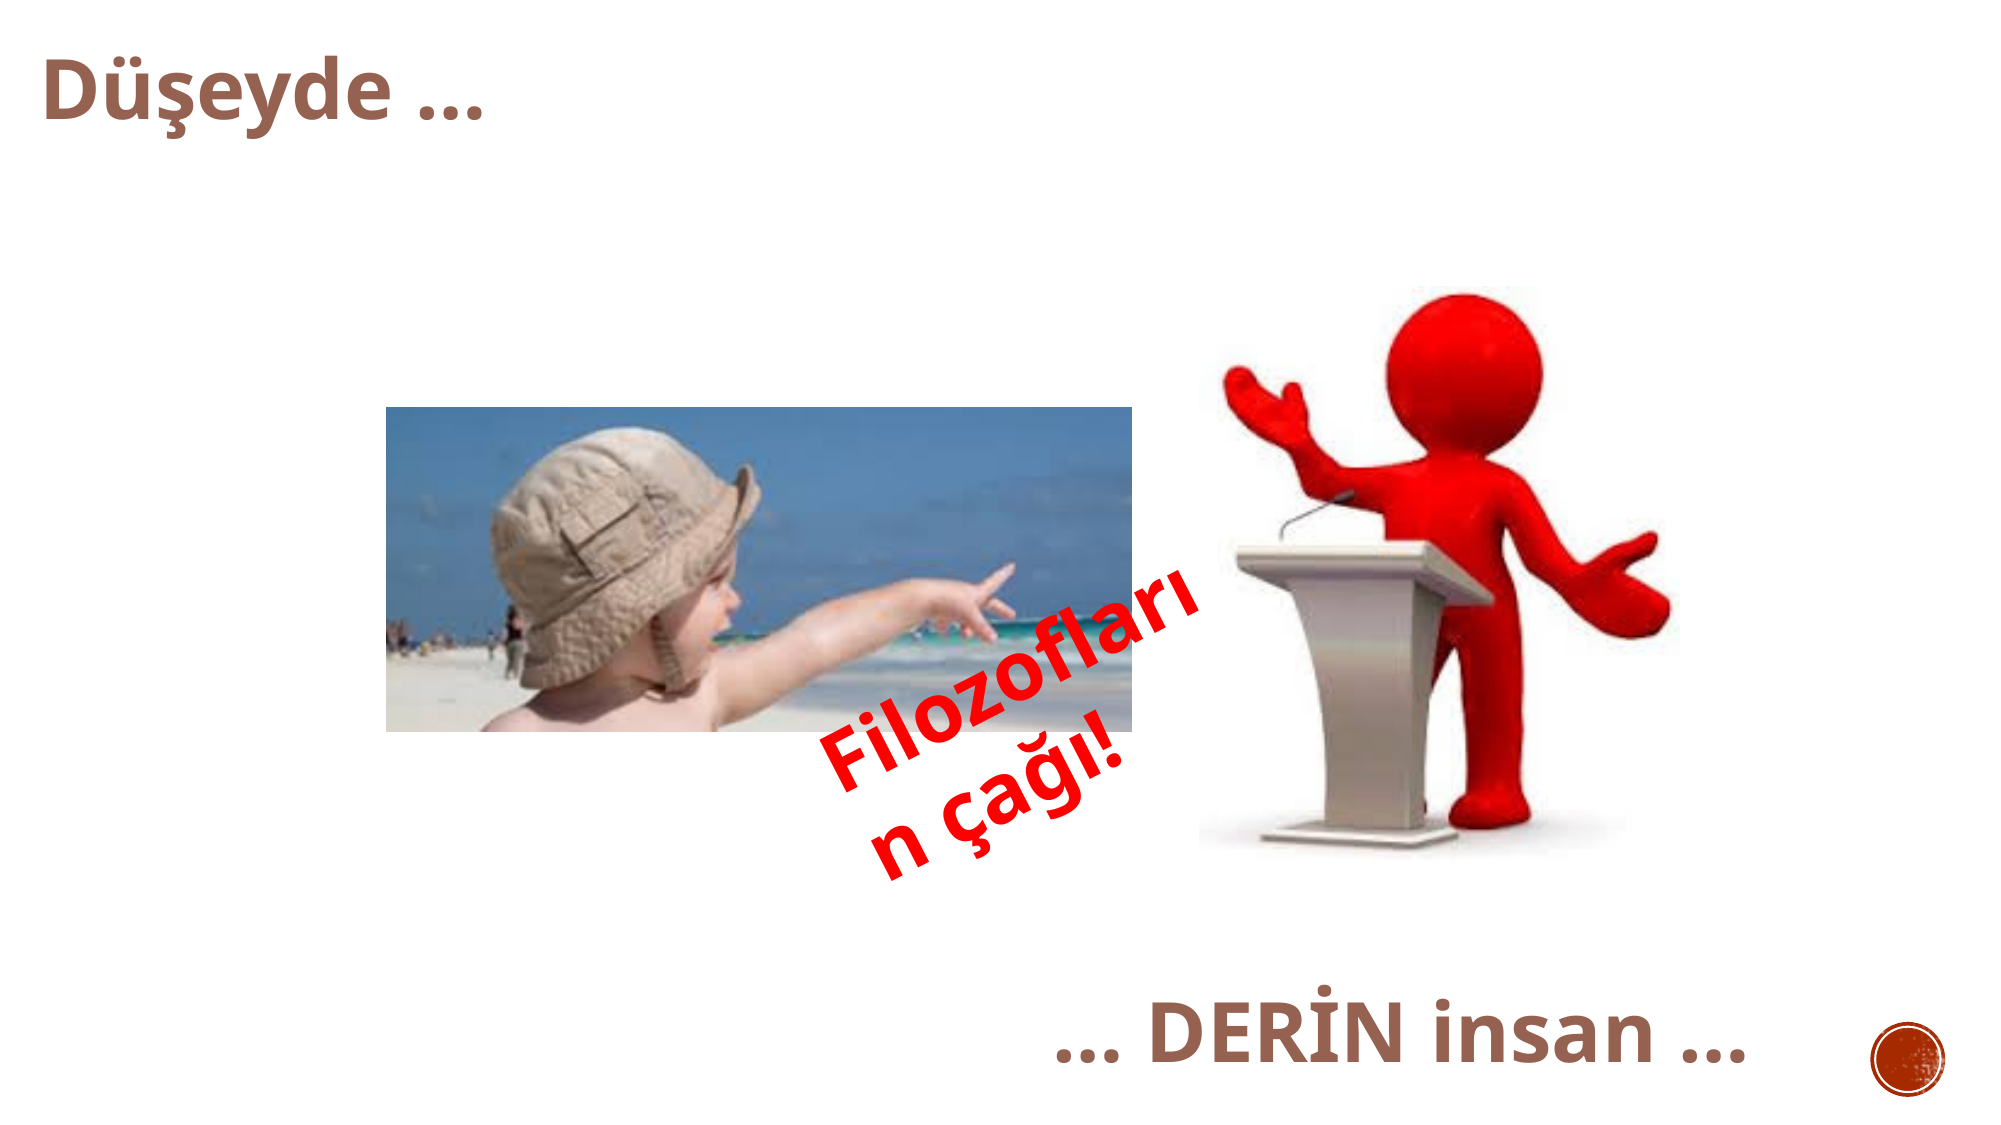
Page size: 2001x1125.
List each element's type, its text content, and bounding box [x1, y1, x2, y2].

picture [1870, 1021, 1946, 1097]
picture [1199, 286, 1680, 862]
picture [386, 407, 1132, 732]
text_box Düşeyde … [24, 29, 502, 144]
text_box Filozofların çağı! [795, 511, 1194, 913]
text_box … DERİN insan … [1037, 972, 1766, 1087]
